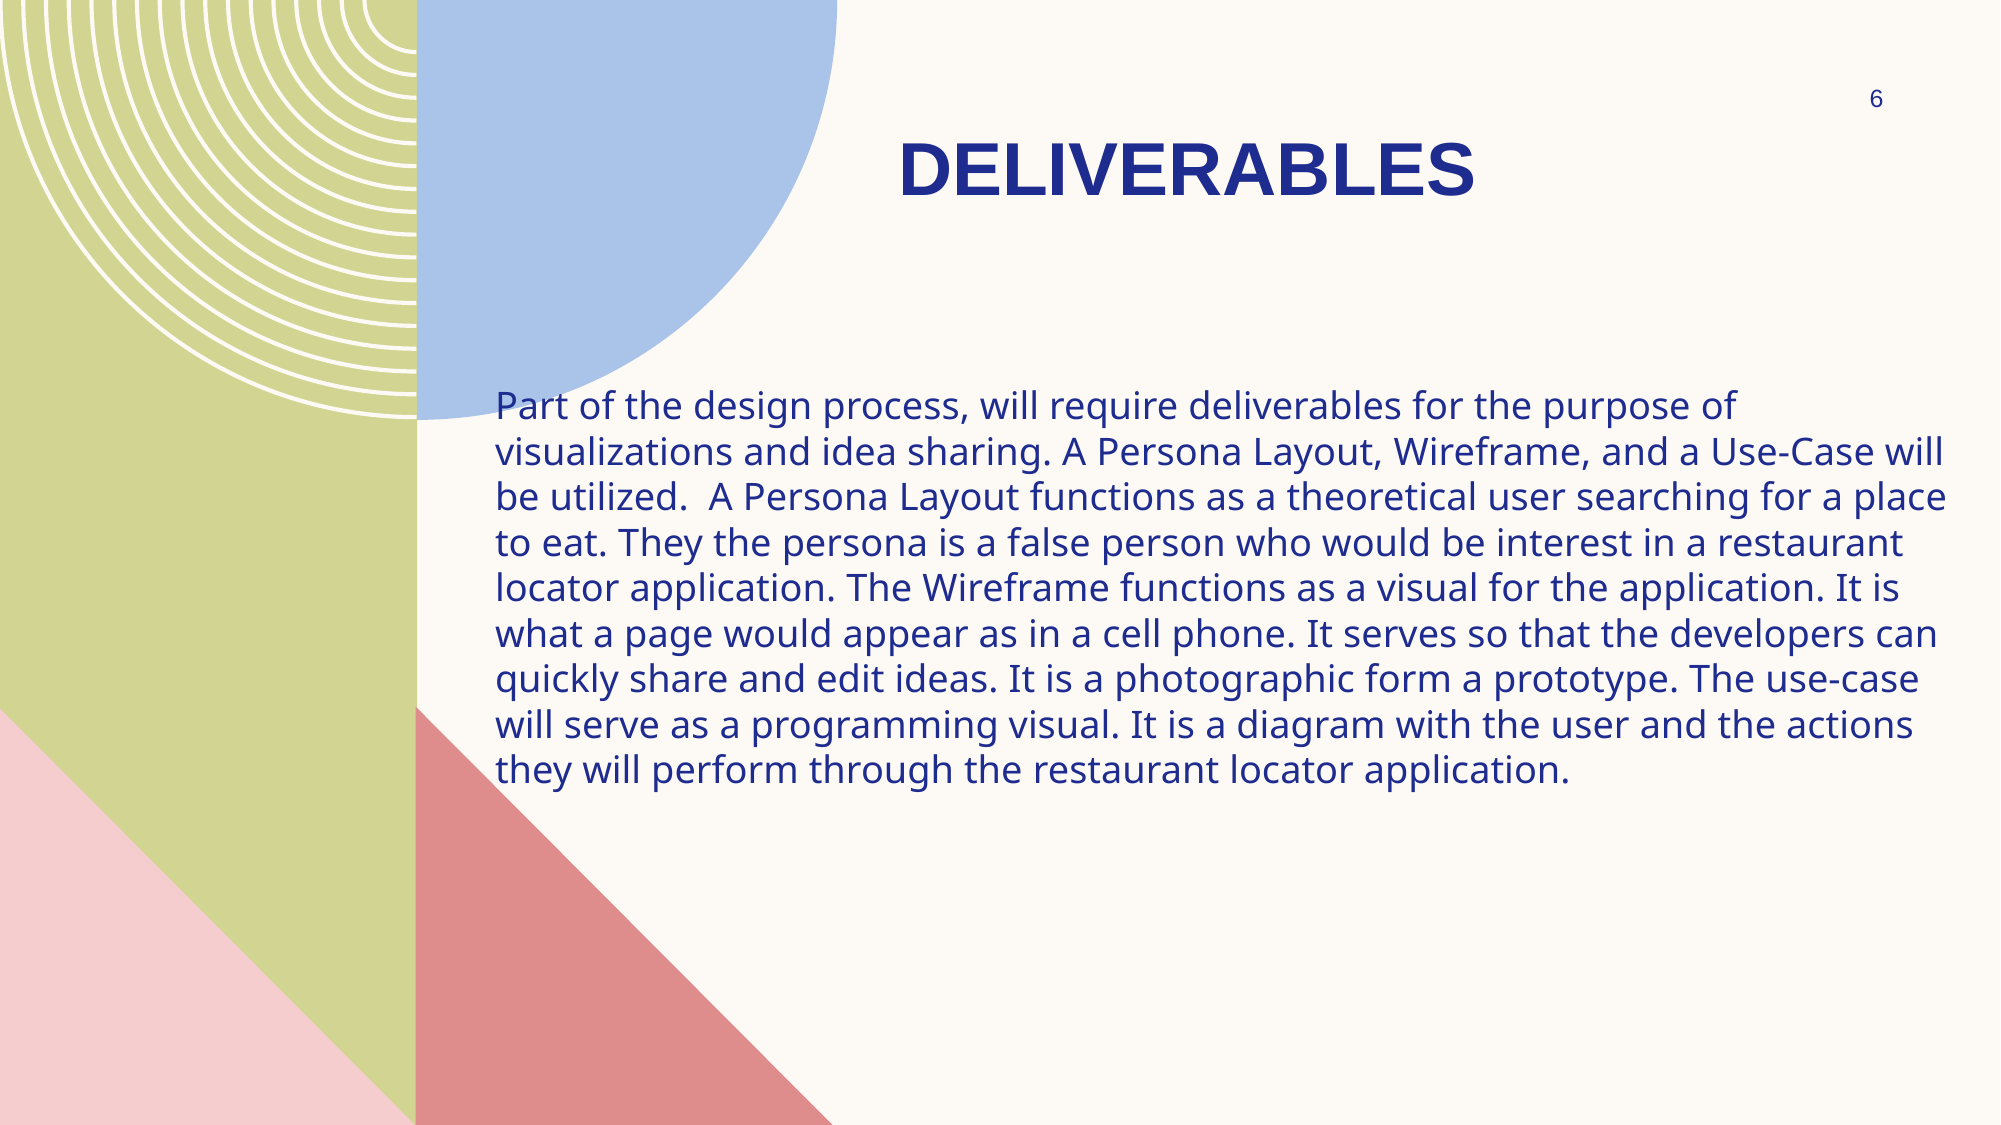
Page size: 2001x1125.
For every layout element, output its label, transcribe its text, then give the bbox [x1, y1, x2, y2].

list Part of the design process, will require deliverables for the purpose of visualizations and idea sharing. A Persona Layout, Wireframe, and a Use-Case will be utilized. A Persona Layout functions as a theoretical user searching for a place to eat. They the persona is a false person who would be interest in a restaurant locator application. The Wireframe functions as a visual for the application. It is what a page would appear as in a cell phone. It serves so that the developers can quickly share and edit ideas. It is a photographic form a prototype. The use-case will serve as a programming visual. It is a diagram with the user and the actions they will perform through the restaurant locator application. [495, 381, 1958, 813]
title Deliverables [898, 120, 1544, 181]
slide_number 6 [1795, 75, 1958, 120]
